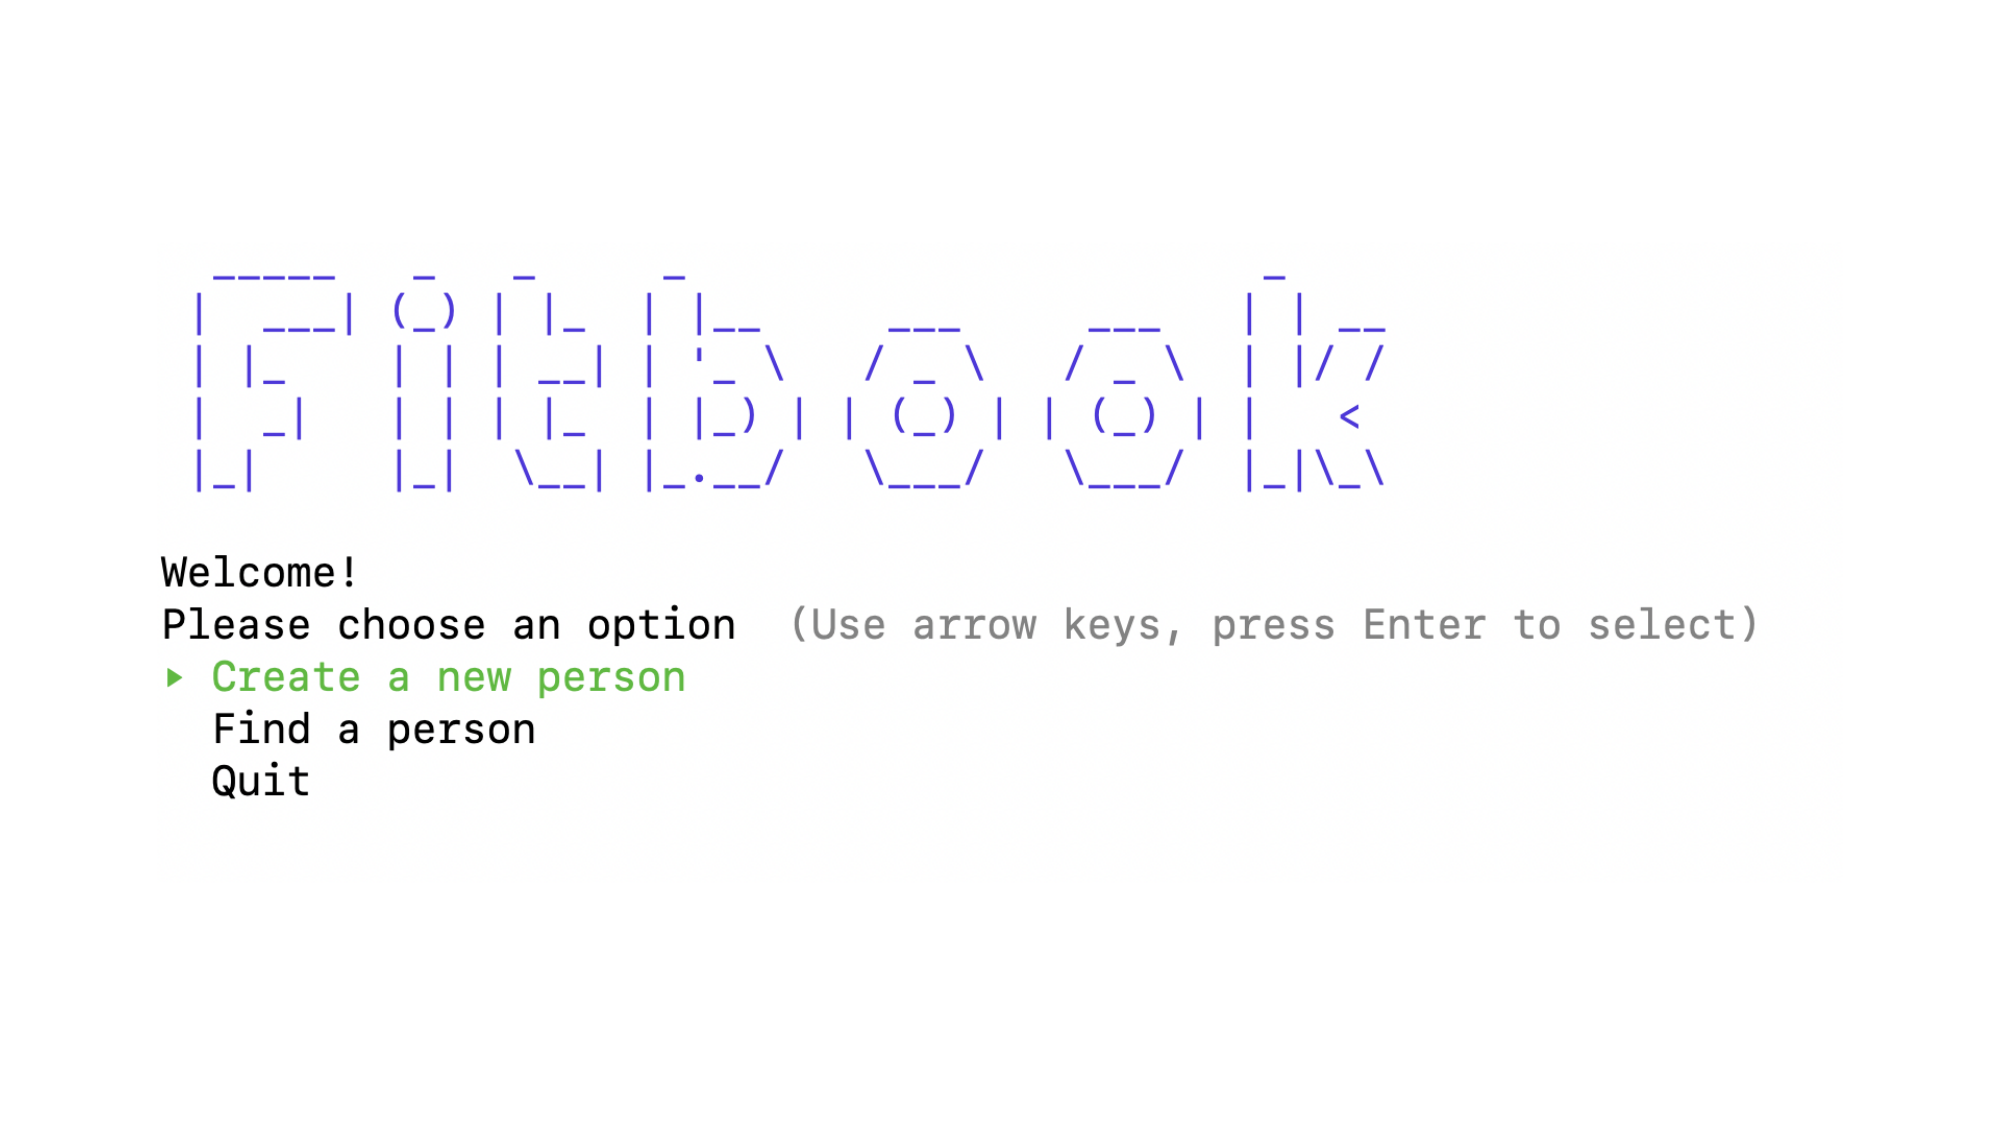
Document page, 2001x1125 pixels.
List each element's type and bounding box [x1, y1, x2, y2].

picture [157, 242, 1843, 883]
